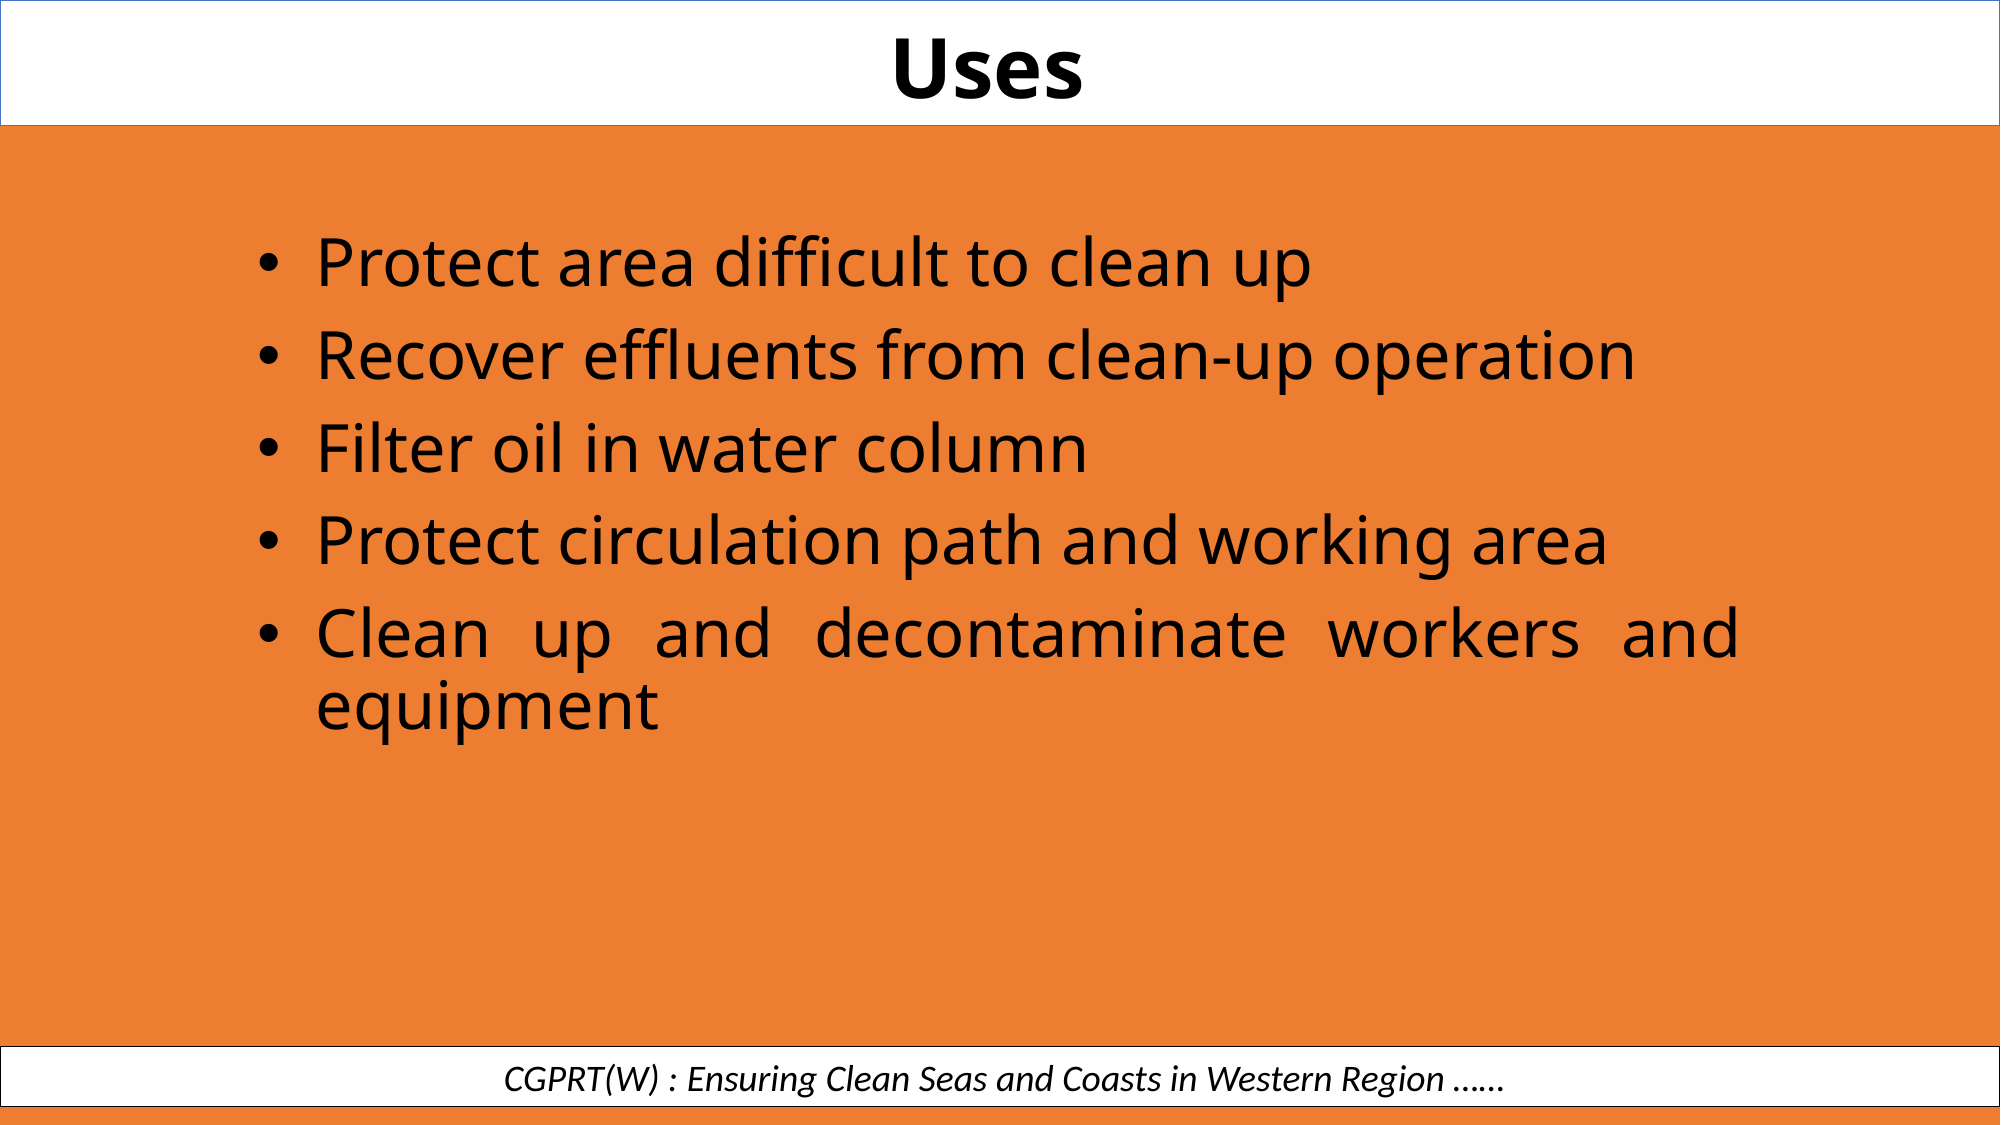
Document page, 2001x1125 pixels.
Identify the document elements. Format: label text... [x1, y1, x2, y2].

text_box CGPRT(W) : Ensuring Clean Seas and Coasts in Western Region …… [0, 1046, 2000, 1107]
text_box [0, 0, 2000, 126]
text_box Uses [53, 19, 1922, 112]
text_box Protect area difficult to clean up Recover effluents from clean-up operation Filter oil in water column Protect circulation path and working area Clean up and decontaminate workers and equipment [242, 221, 1758, 848]
